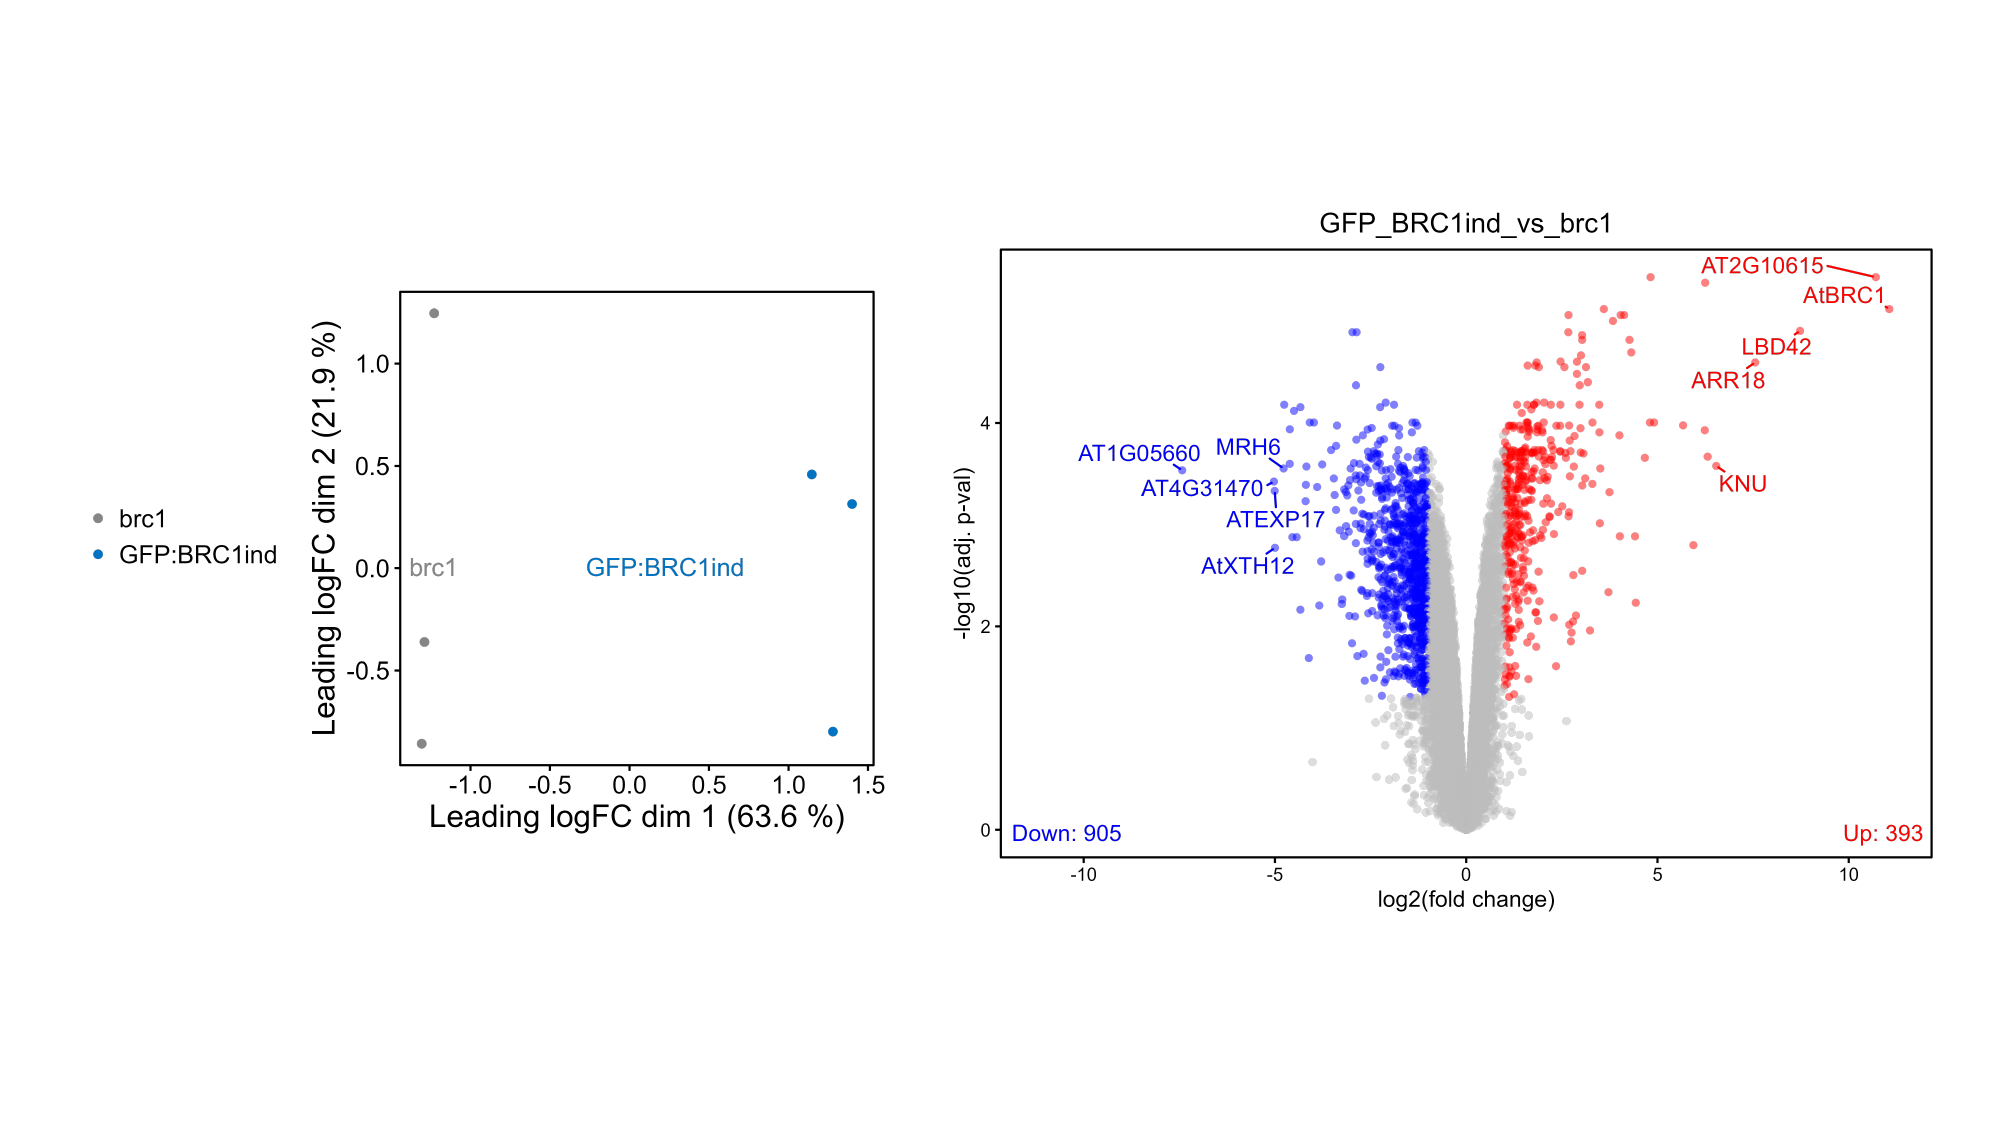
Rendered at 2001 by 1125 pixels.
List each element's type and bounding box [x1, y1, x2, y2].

picture [57, 264, 885, 861]
picture [942, 201, 1943, 924]
